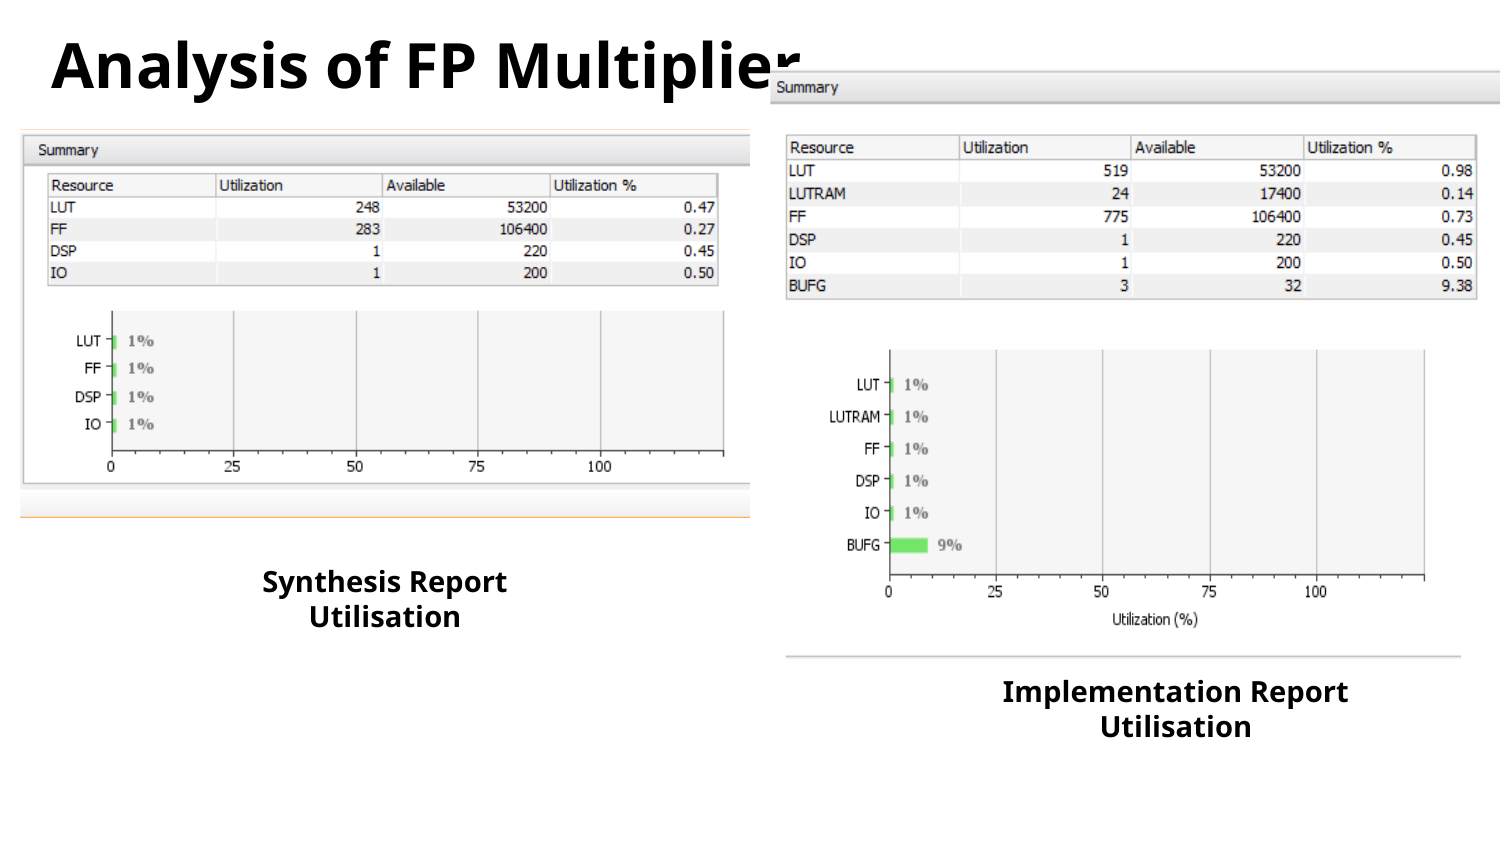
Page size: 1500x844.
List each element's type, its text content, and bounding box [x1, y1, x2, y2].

picture [785, 326, 1462, 659]
text_box Implementation Report Utilisation [914, 668, 1438, 721]
picture [20, 128, 751, 518]
title Analysis of FP Multiplier [36, 11, 1320, 130]
picture [770, 67, 1500, 311]
text_box Synthesis Report Utilisation [167, 547, 604, 611]
